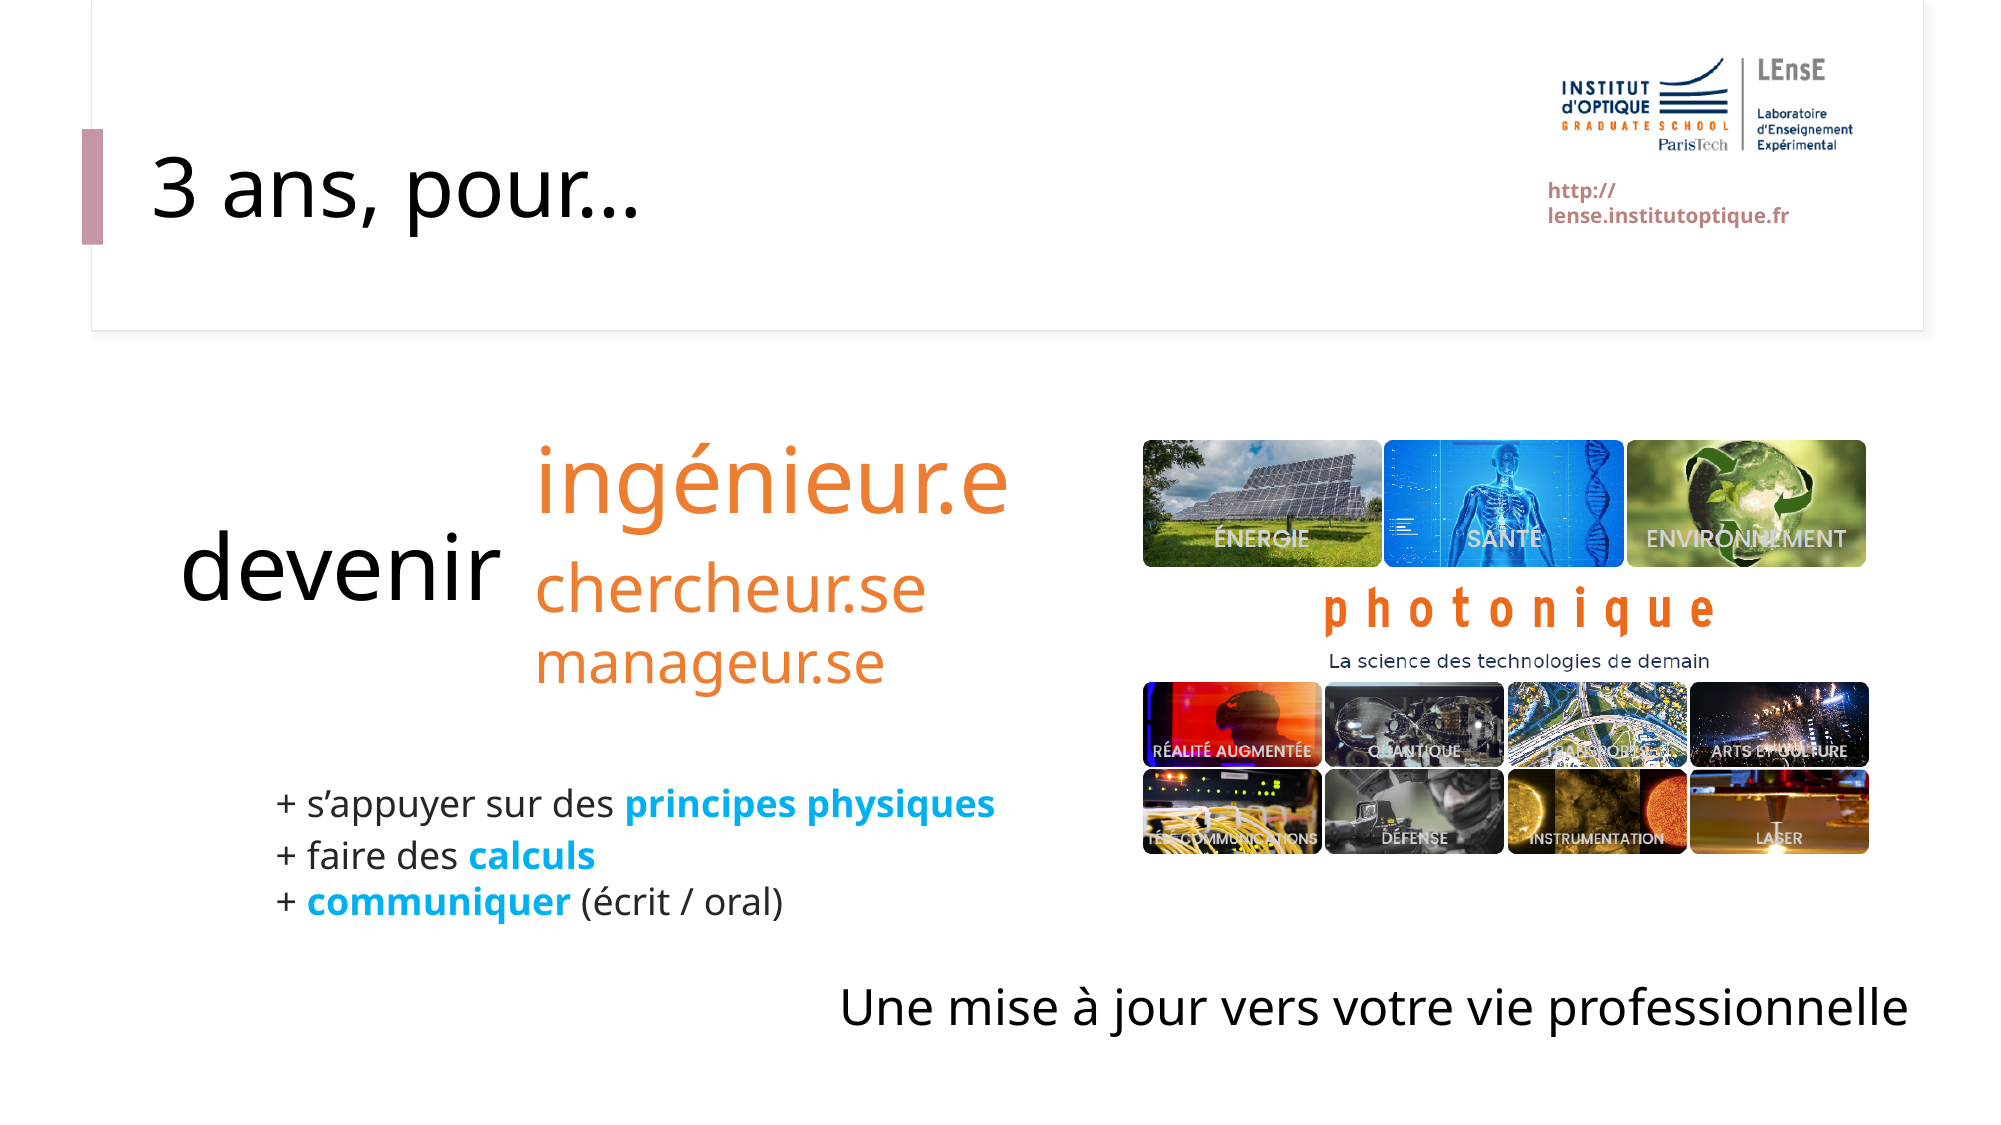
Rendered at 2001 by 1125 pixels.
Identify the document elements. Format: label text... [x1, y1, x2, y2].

text_box + faire des calculs [260, 824, 1261, 870]
text_box 3 ans, pour… [136, 94, 1805, 288]
text_box + communiquer (écrit / oral) [260, 870, 1261, 930]
picture [1532, 27, 1882, 171]
text_box manageur.se [519, 616, 1139, 713]
text_box chercheur.se [792, 542, 1139, 616]
text_box http://lense.institutoptique.fr [1532, 171, 1872, 236]
text_box devenir [164, 502, 792, 639]
text_box Une mise à jour vers votre vie professionnelle [824, 967, 1925, 1043]
title ingénieur.e [519, 415, 1147, 542]
text_box + s’appuyer sur des principes physiques [260, 772, 1139, 824]
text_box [1139, 437, 1872, 855]
